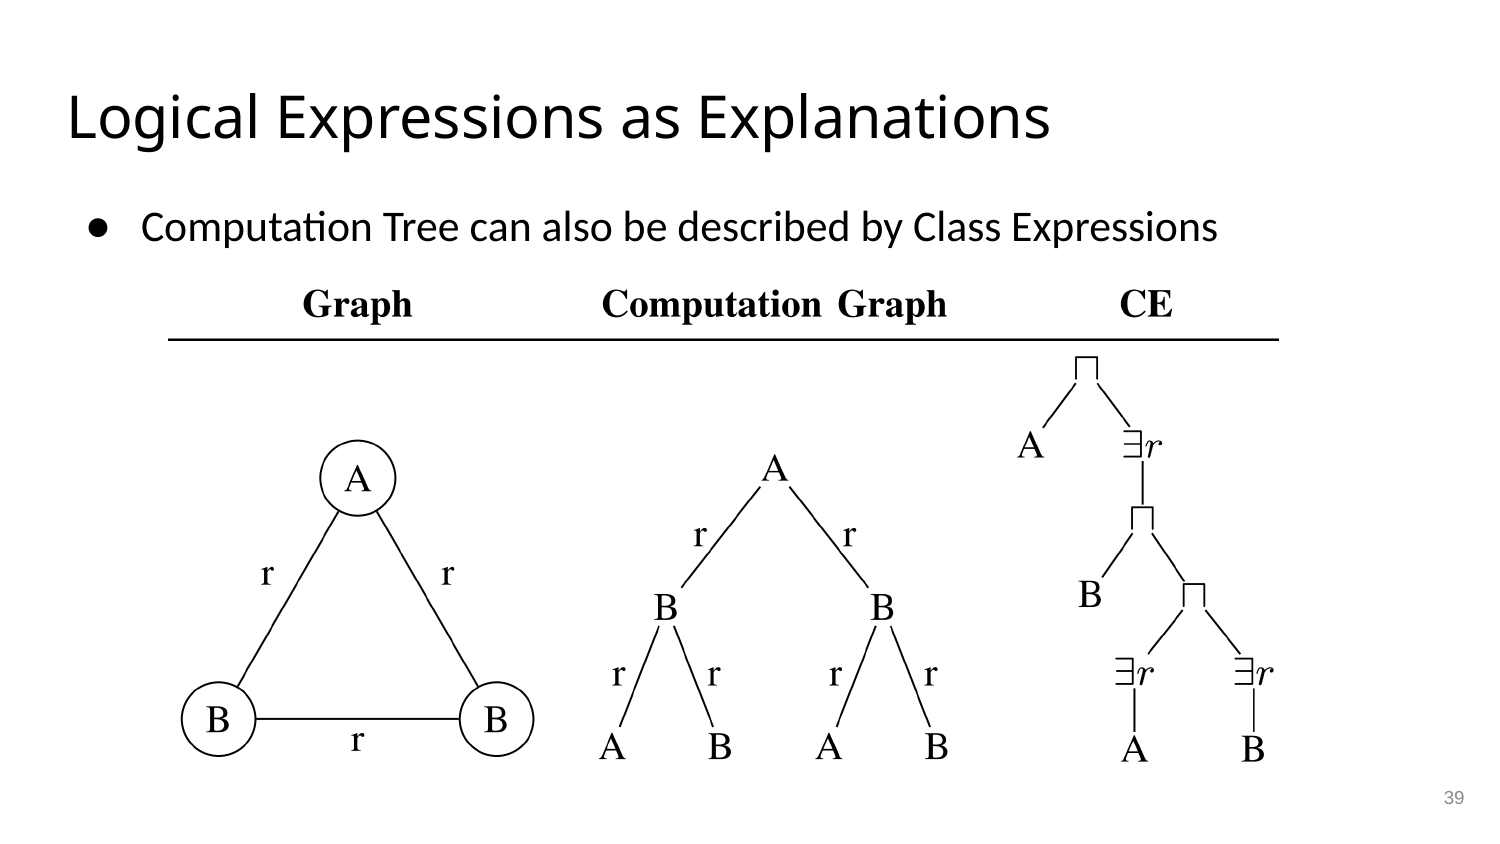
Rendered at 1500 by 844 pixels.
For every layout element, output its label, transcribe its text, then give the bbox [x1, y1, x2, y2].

slide_number 39 [1389, 764, 1480, 830]
title Logical Expressions as Explanations [51, 72, 1449, 167]
list Computation Tree can also be described by Class Expressions [51, 189, 1449, 750]
picture [168, 282, 1279, 771]
